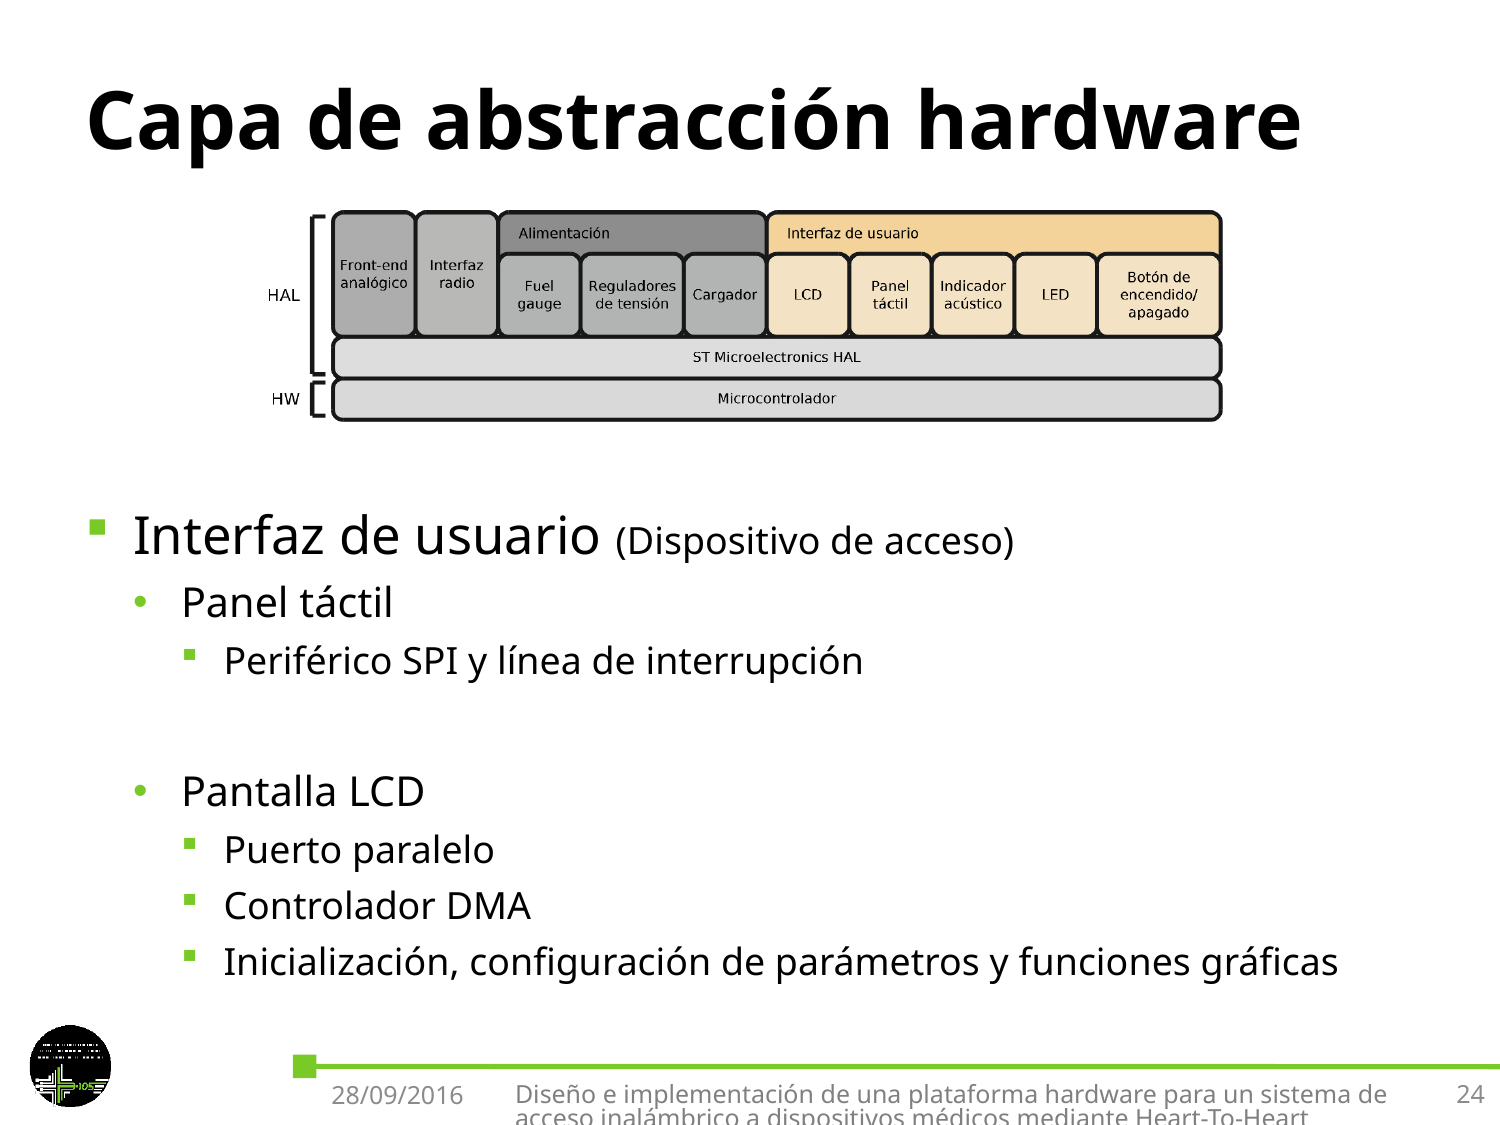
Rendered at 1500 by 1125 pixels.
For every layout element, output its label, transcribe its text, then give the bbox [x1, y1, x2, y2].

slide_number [316, 1065, 500, 1125]
footer Diseño e implementación de una plataforma hardware para un sistema de acceso inalámbrico a dispositivos médicos mediante Heart-To-Heart [500, 1065, 1418, 1125]
list Interfaz de usuario (Dispositivo de acceso) Panel táctil Periférico SPI y línea de interrupción Pantalla LCD Puerto paralelo Controlador DMA Inicialización, configuración de parámetros y funciones gráficas [70, 495, 1423, 995]
title Capa de abstracción hardware [70, 23, 1421, 211]
slide_number 24 [1422, 1065, 1500, 1125]
picture [29, 1025, 111, 1107]
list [267, 210, 1223, 422]
